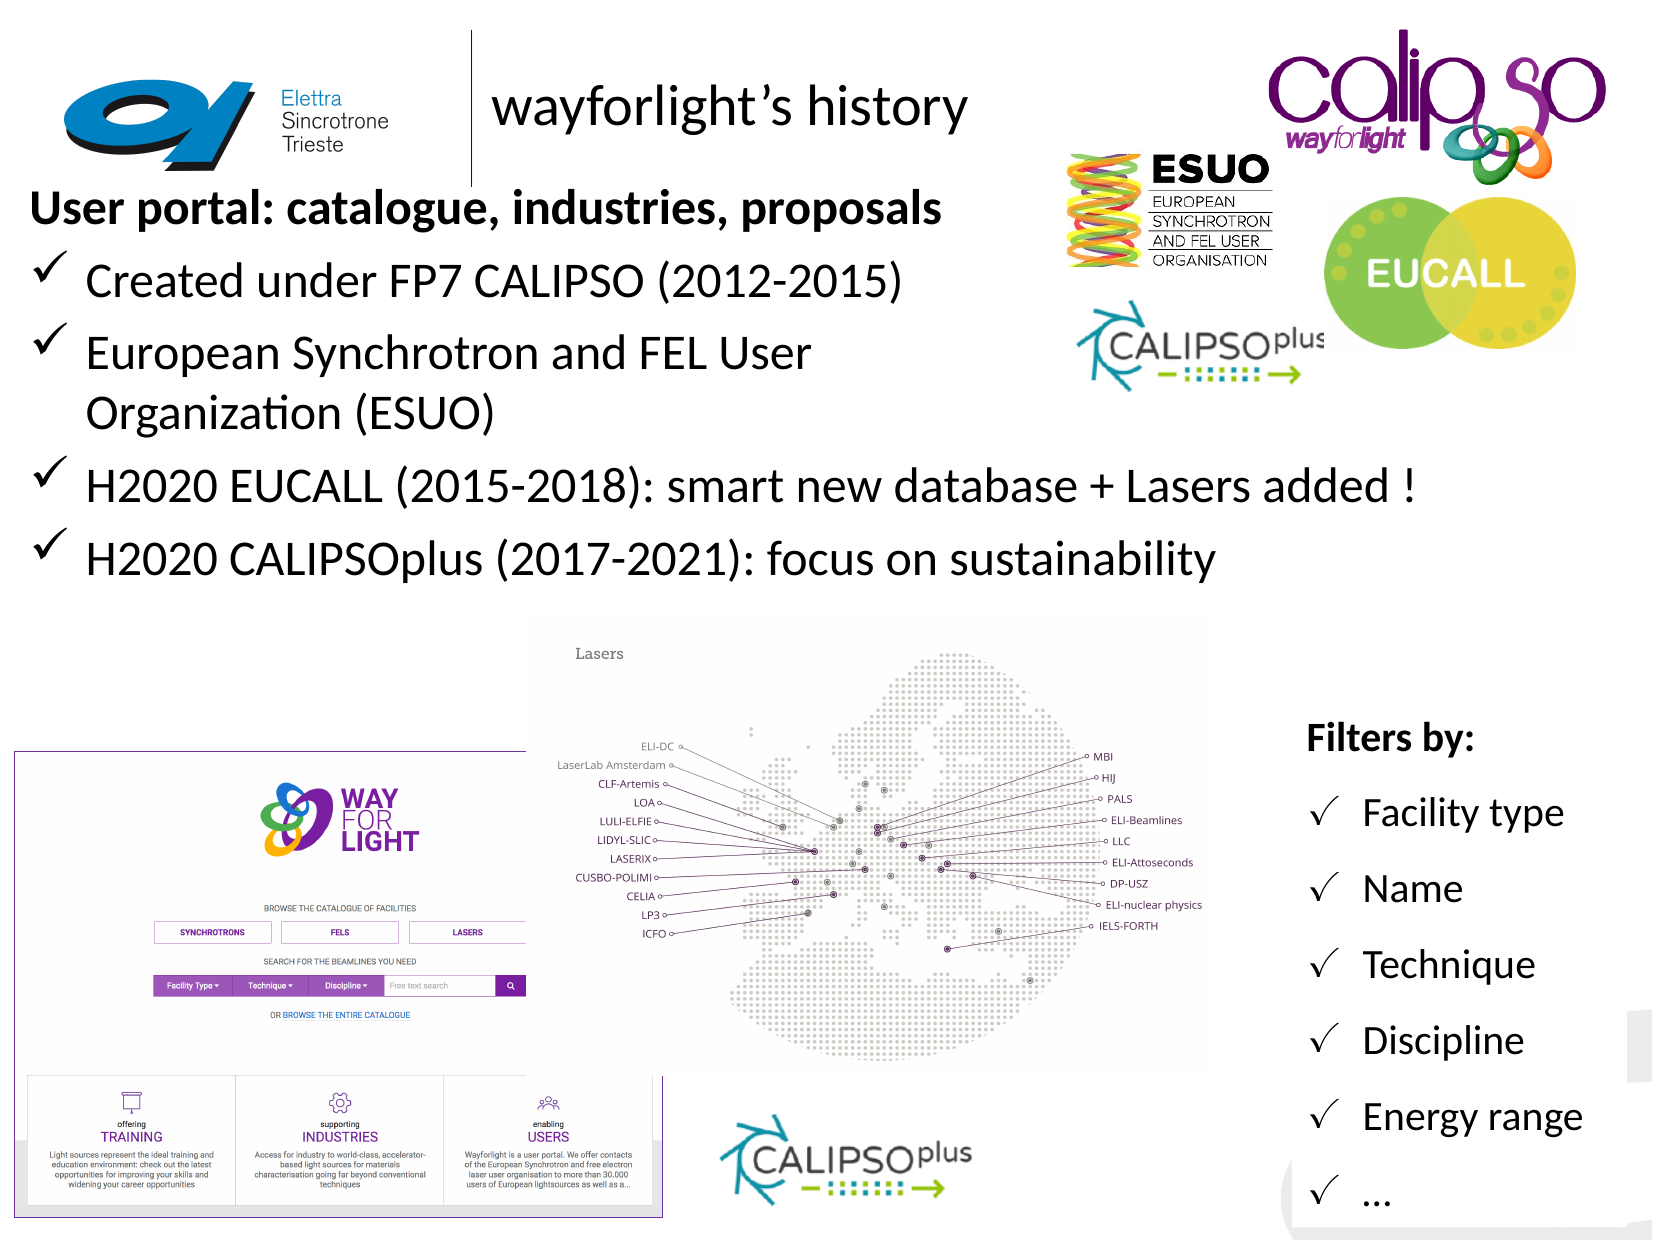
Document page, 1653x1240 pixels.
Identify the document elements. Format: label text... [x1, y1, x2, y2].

text_box Filters by: Facility type Name Technique Discipline Energy range … [1291, 706, 1627, 1228]
title wayforlight’s history [483, 28, 1135, 167]
text_box User portal: catalogue, industries, proposals Created under FP7 CALIPSO (2012-2015) European Synchrotron and FEL User Organization (ESUO) H2020 EUCALL (2015-2018): smart new database + Lasers added ! H2020 CALIPSOplus (2017-2021): focus on sustainability [14, 167, 1576, 614]
picture [0, 1, 1653, 1240]
